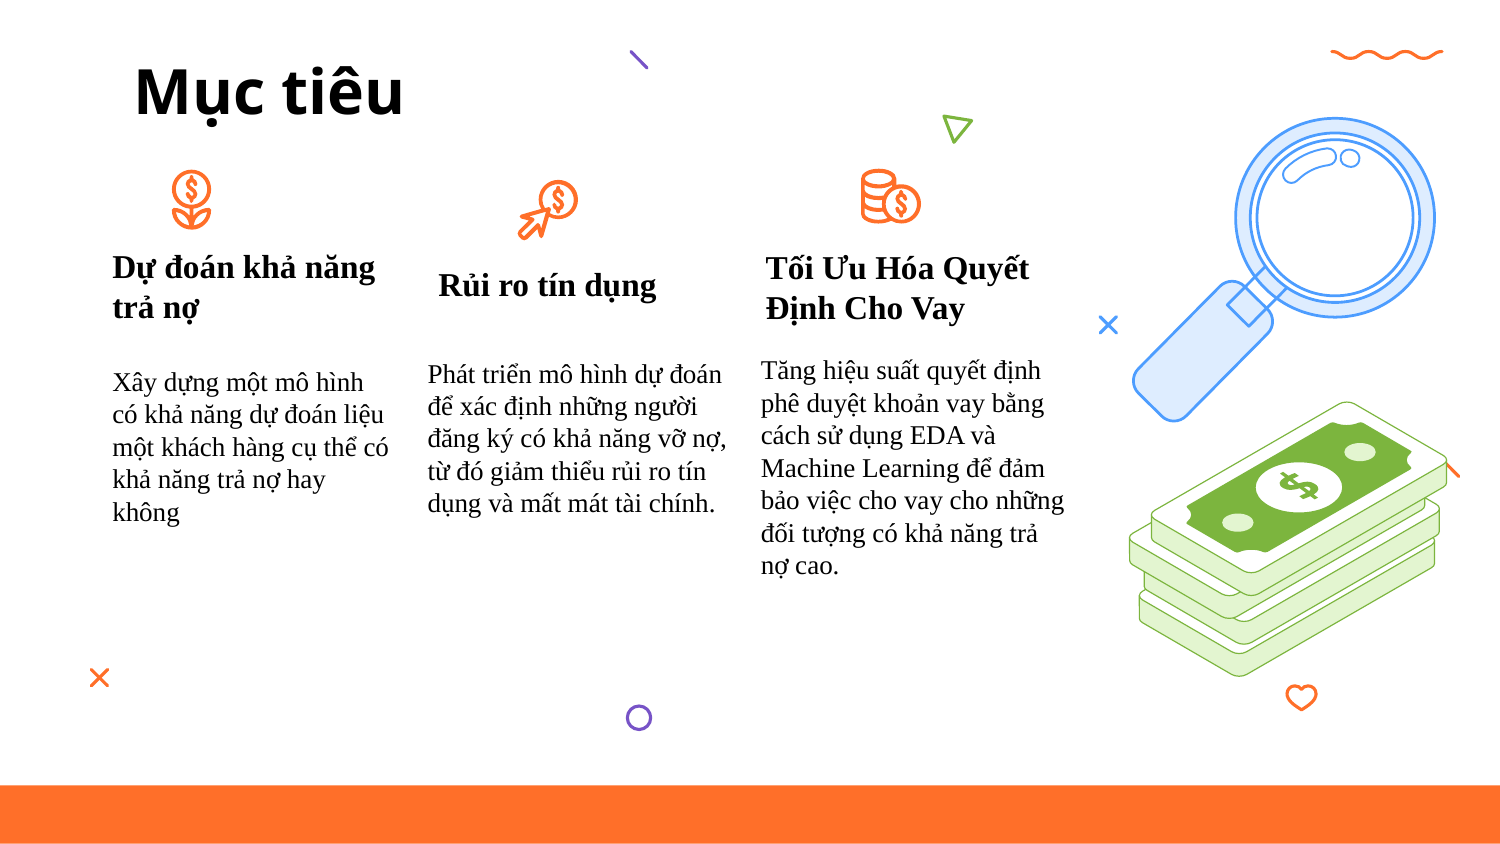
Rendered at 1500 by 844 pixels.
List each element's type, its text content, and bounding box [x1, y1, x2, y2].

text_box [860, 168, 922, 224]
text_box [1128, 116, 1448, 677]
title Rủi ro tín dụng [423, 250, 733, 317]
text_box Phát triển mô hình dự đoán để xác định những người đăng ký có khả năng vỡ nợ, từ đó giảm thiểu rủi ro tín dụng và mất mát tài chính. [412, 348, 745, 526]
subtitle Xây dựng một mô hình có khả năng dự đoán liệu một khách hàng cụ thể có khả năng trả nợ hay không [97, 349, 406, 526]
title Tối Ưu Hóa Quyết Định Cho Vay [750, 253, 1060, 320]
text_box Tăng hiệu suất quyết định phê duyệt khoản vay bằng cách sử dụng EDA và Machine Learning để đảm bảo việc cho vay cho những đối tượng có khả năng trả nợ cao. [745, 345, 1080, 588]
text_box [171, 169, 212, 230]
title Dự đoán khả năng trả nợ [97, 252, 407, 319]
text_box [516, 179, 579, 241]
title Mục tiêu [118, 42, 1382, 137]
